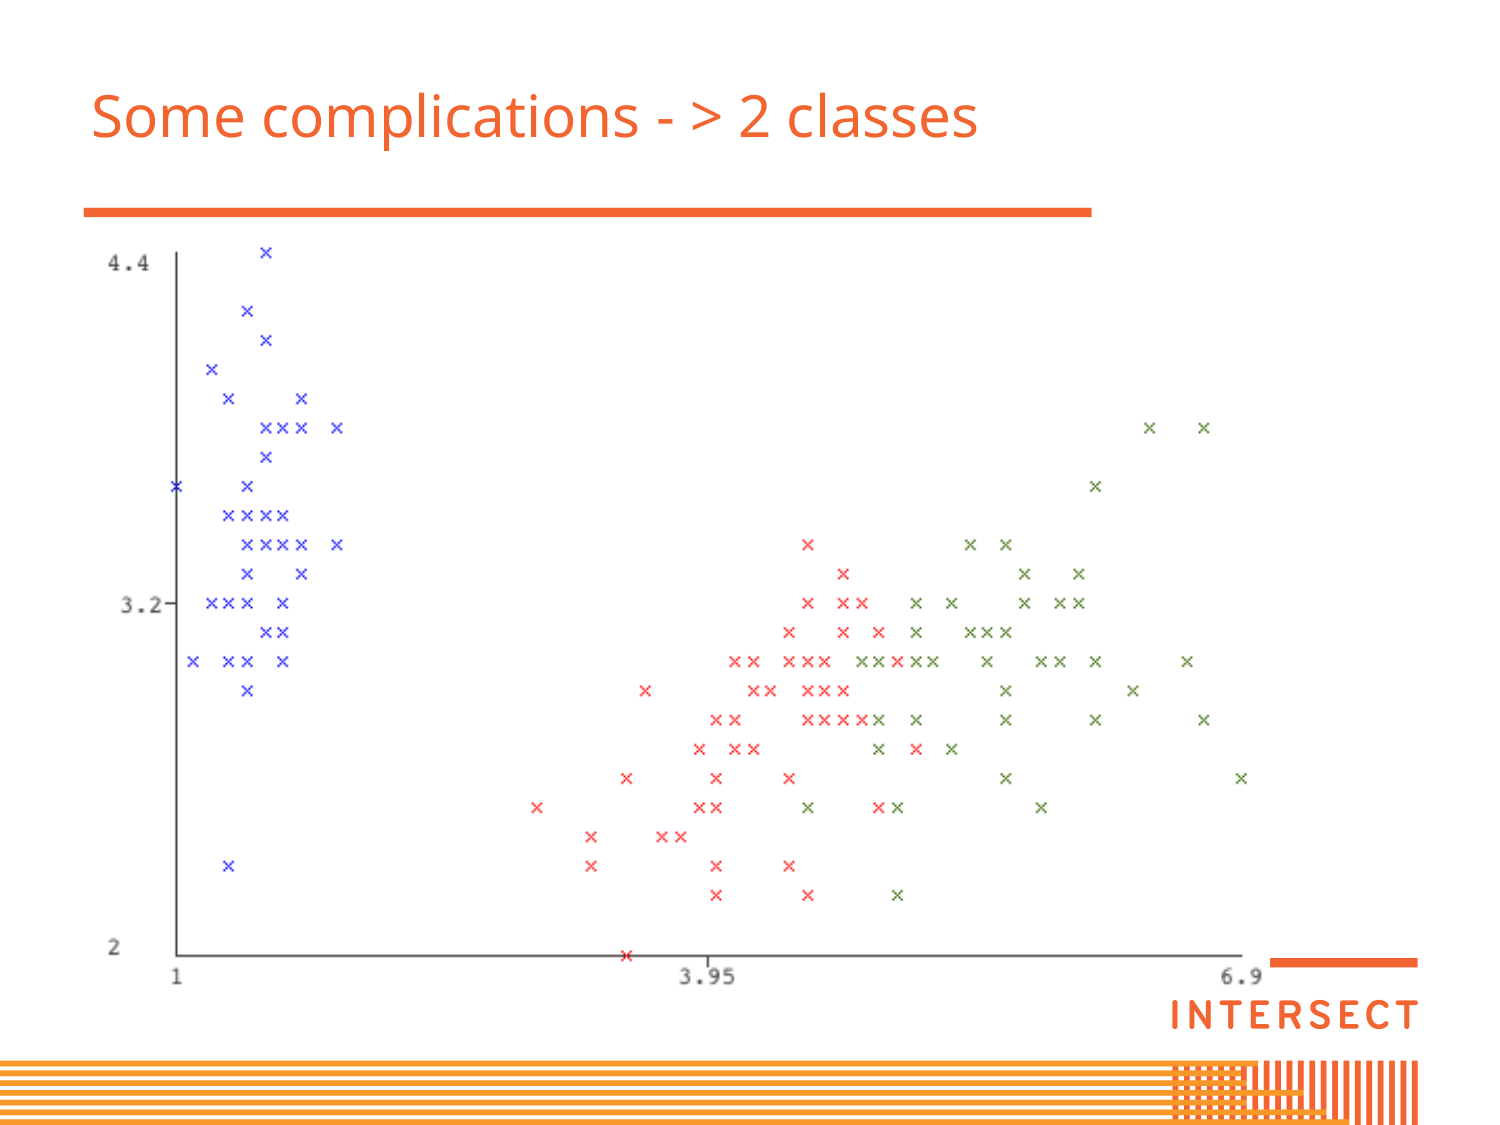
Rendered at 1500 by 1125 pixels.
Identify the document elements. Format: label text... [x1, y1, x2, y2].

picture [0, 0, 1500, 1125]
title Some complications - > 2 classes [76, 20, 1424, 209]
